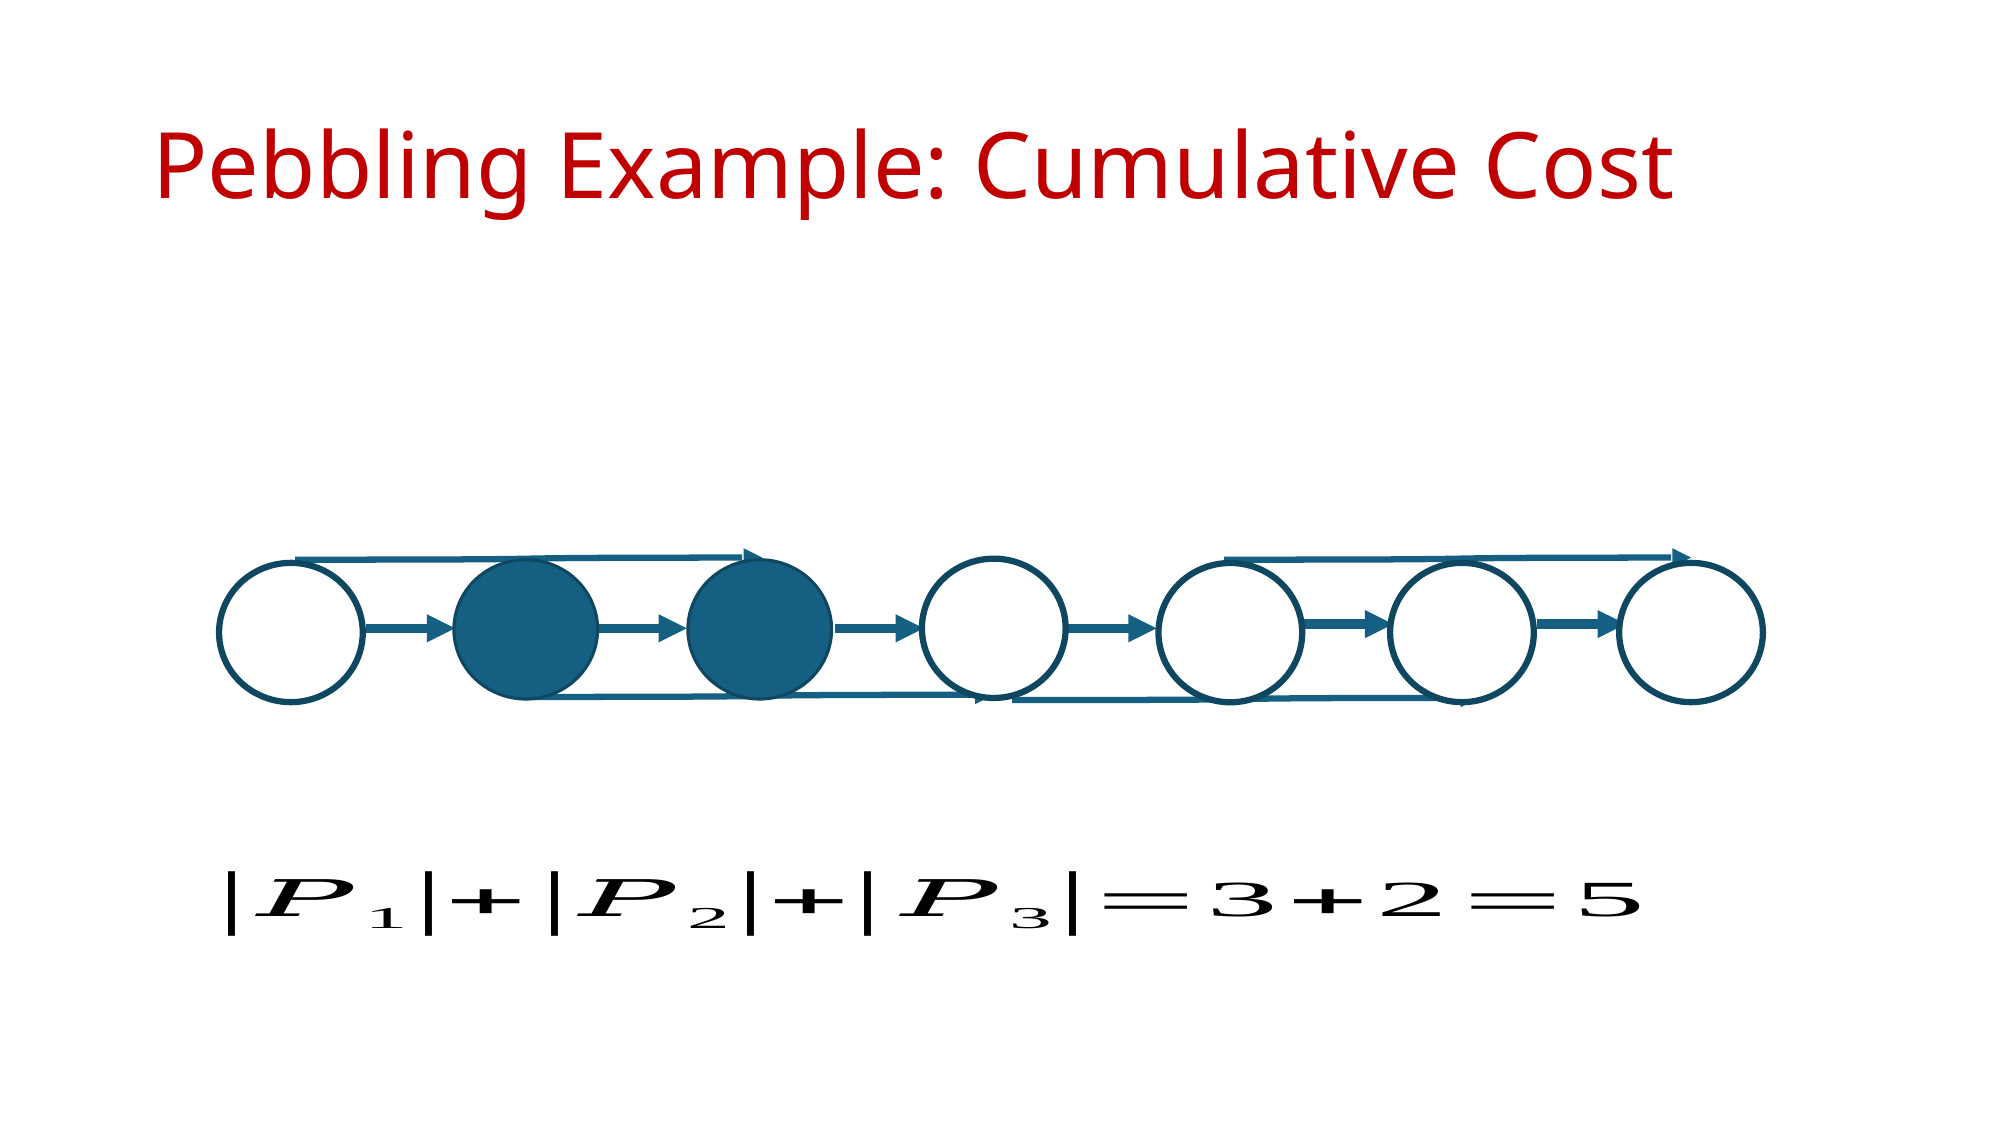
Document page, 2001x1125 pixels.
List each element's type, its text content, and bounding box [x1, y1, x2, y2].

text_box [1460, 561, 1536, 704]
text_box [1248, 563, 1304, 702]
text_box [527, 324, 531, 793]
text_box [452, 558, 527, 701]
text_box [758, 461, 762, 930]
text_box [531, 558, 600, 701]
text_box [1244, 464, 1248, 934]
text_box [1156, 561, 1244, 704]
title Pebbling Example: Cumulative Cost [137, 59, 1863, 278]
text_box [920, 557, 1068, 700]
text_box [1617, 561, 1765, 704]
text_box [686, 558, 758, 701]
text_box [762, 558, 834, 701]
text_box [1388, 561, 1456, 704]
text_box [1456, 324, 1460, 793]
text_box [217, 561, 365, 704]
